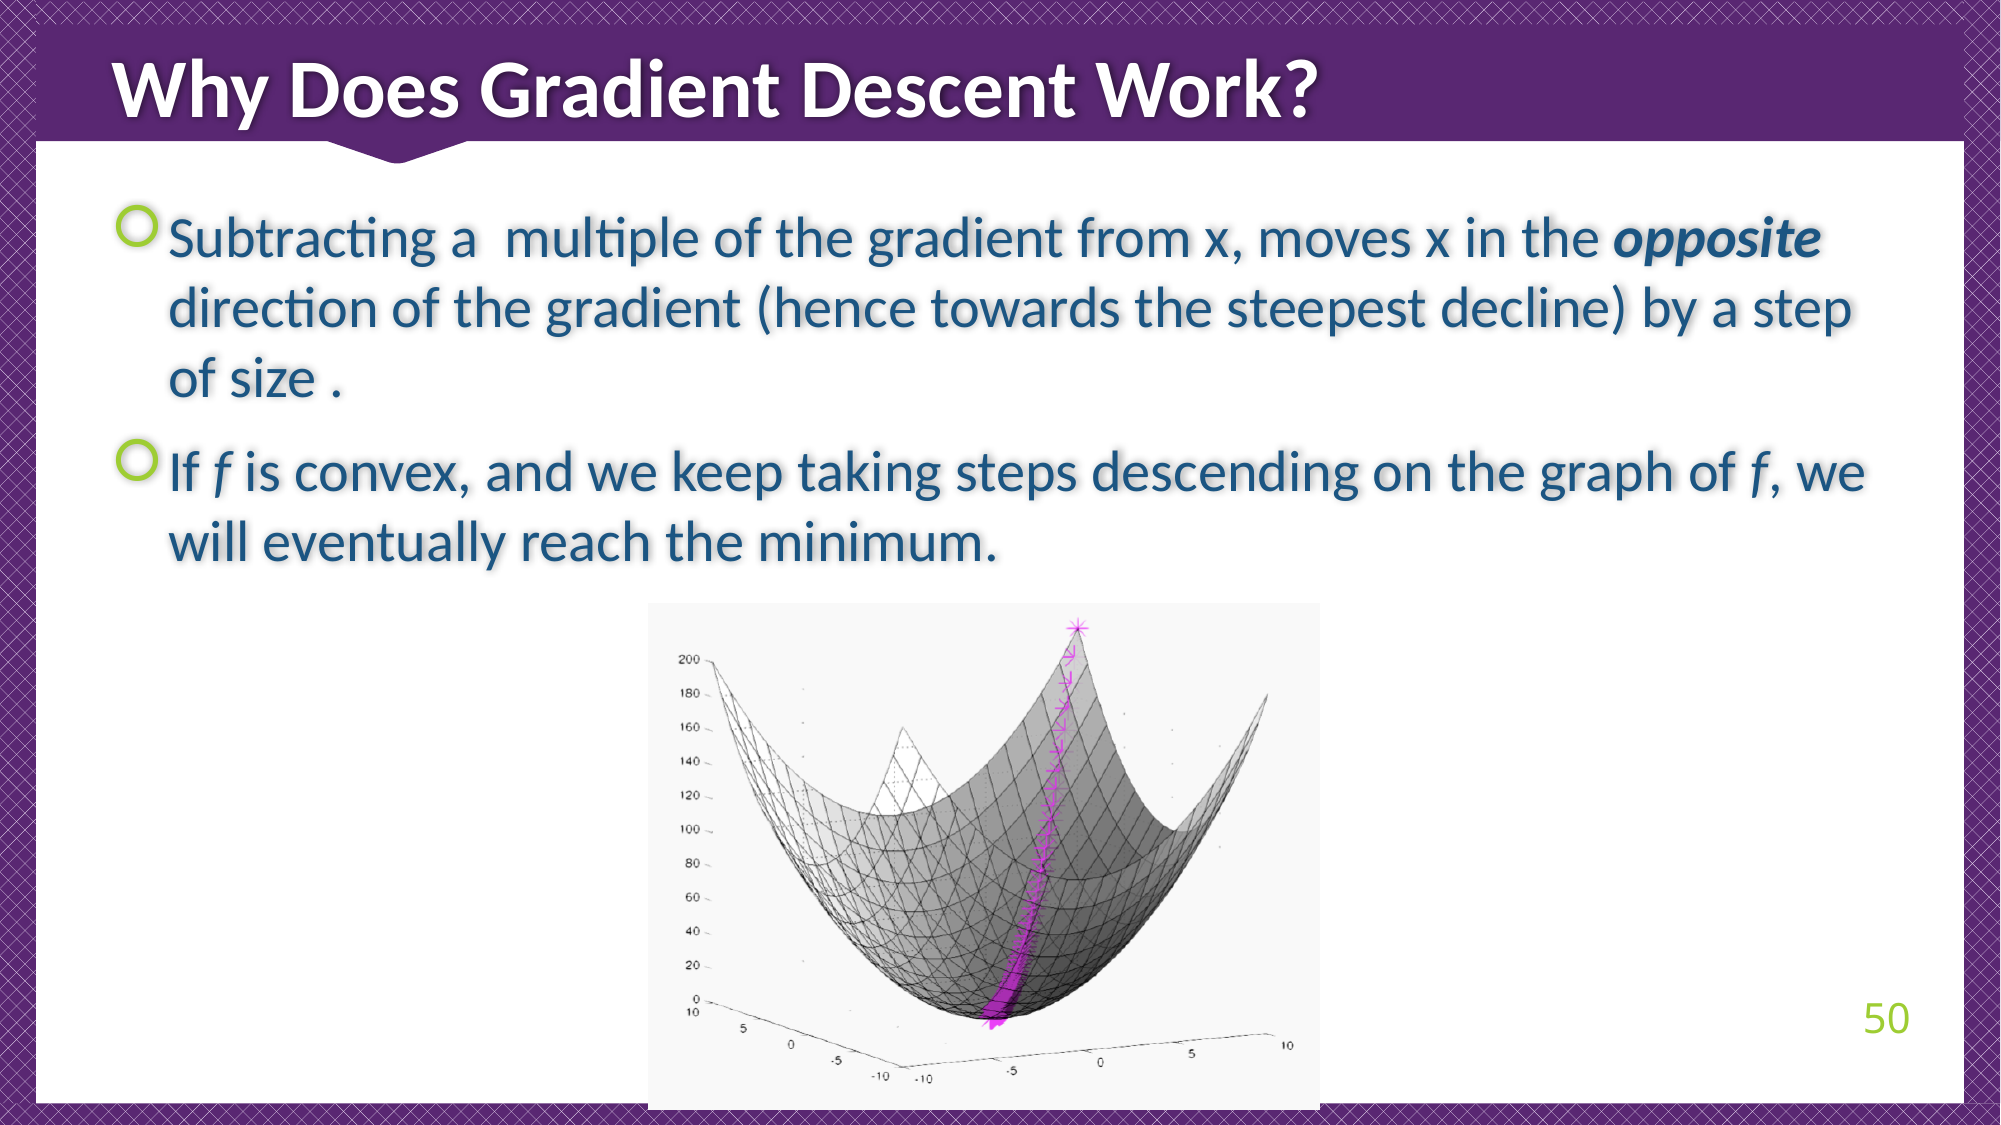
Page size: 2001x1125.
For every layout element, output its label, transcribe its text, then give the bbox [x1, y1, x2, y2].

picture [647, 603, 1320, 1111]
title Why Does Gradient Descent Work? [96, 25, 1886, 142]
slide_number 50 [1751, 970, 1926, 1051]
